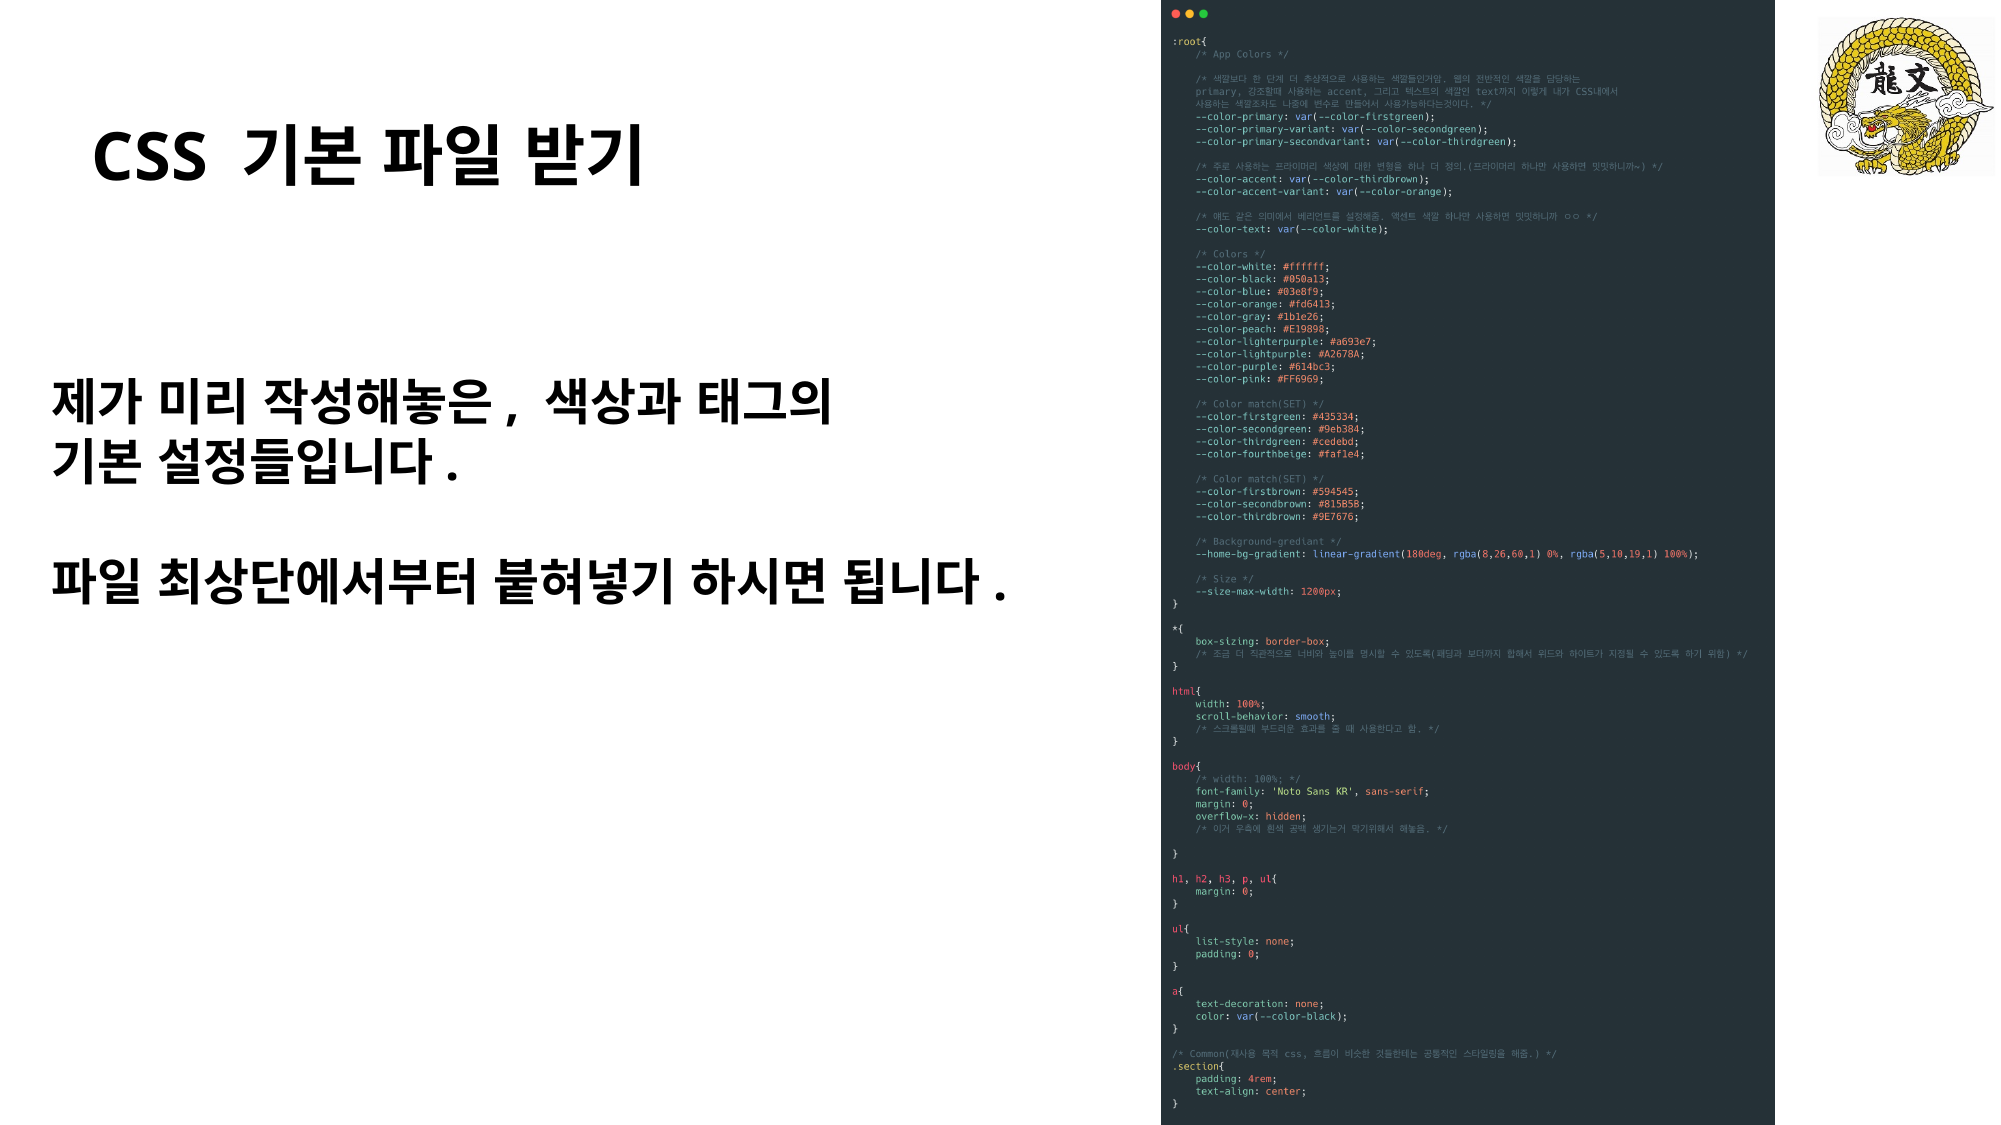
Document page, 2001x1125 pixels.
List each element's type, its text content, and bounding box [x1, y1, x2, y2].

picture [1161, 0, 1775, 1125]
text_box 제가 미리 작성해놓은, 색상과 태그의 기본 설정들입니다. 파일 최상단에서부터 붙혀넣기 하시면 됩니다. [36, 363, 1023, 619]
text_box CSS 기본 파일 받기 [77, 106, 1161, 201]
picture [1799, 0, 2000, 200]
